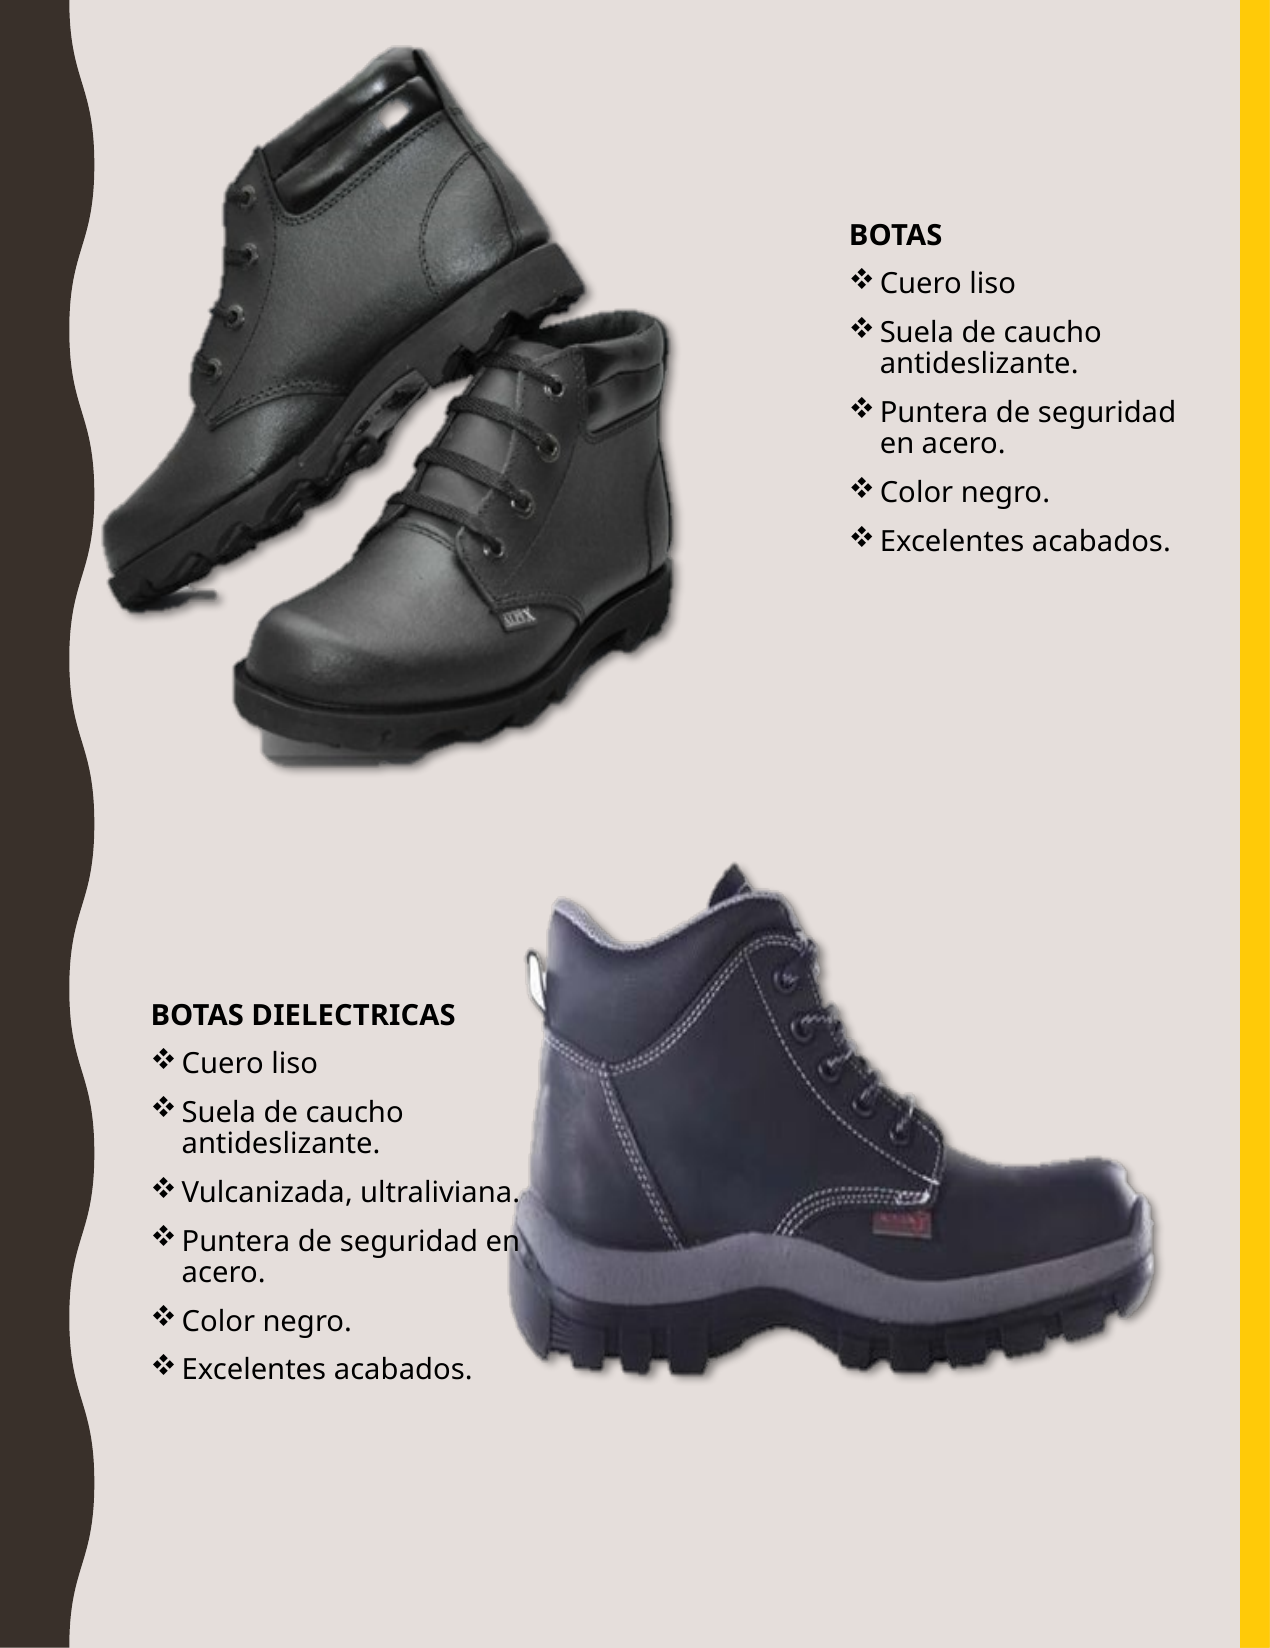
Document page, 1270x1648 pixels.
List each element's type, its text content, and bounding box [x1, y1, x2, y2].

picture [29, 40, 1176, 1466]
text_box BOTAS DIELECTRICAS Cuero liso Suela de caucho antideslizante. Vulcanizada, ultraliviana. Puntera de seguridad en acero. Color negro. Excelentes acabados. [135, 991, 472, 1395]
text_box BOTAS Cuero liso Suela de caucho antideslizante. Puntera de seguridad en acero. Color negro. Excelentes acabados. [834, 214, 1221, 563]
